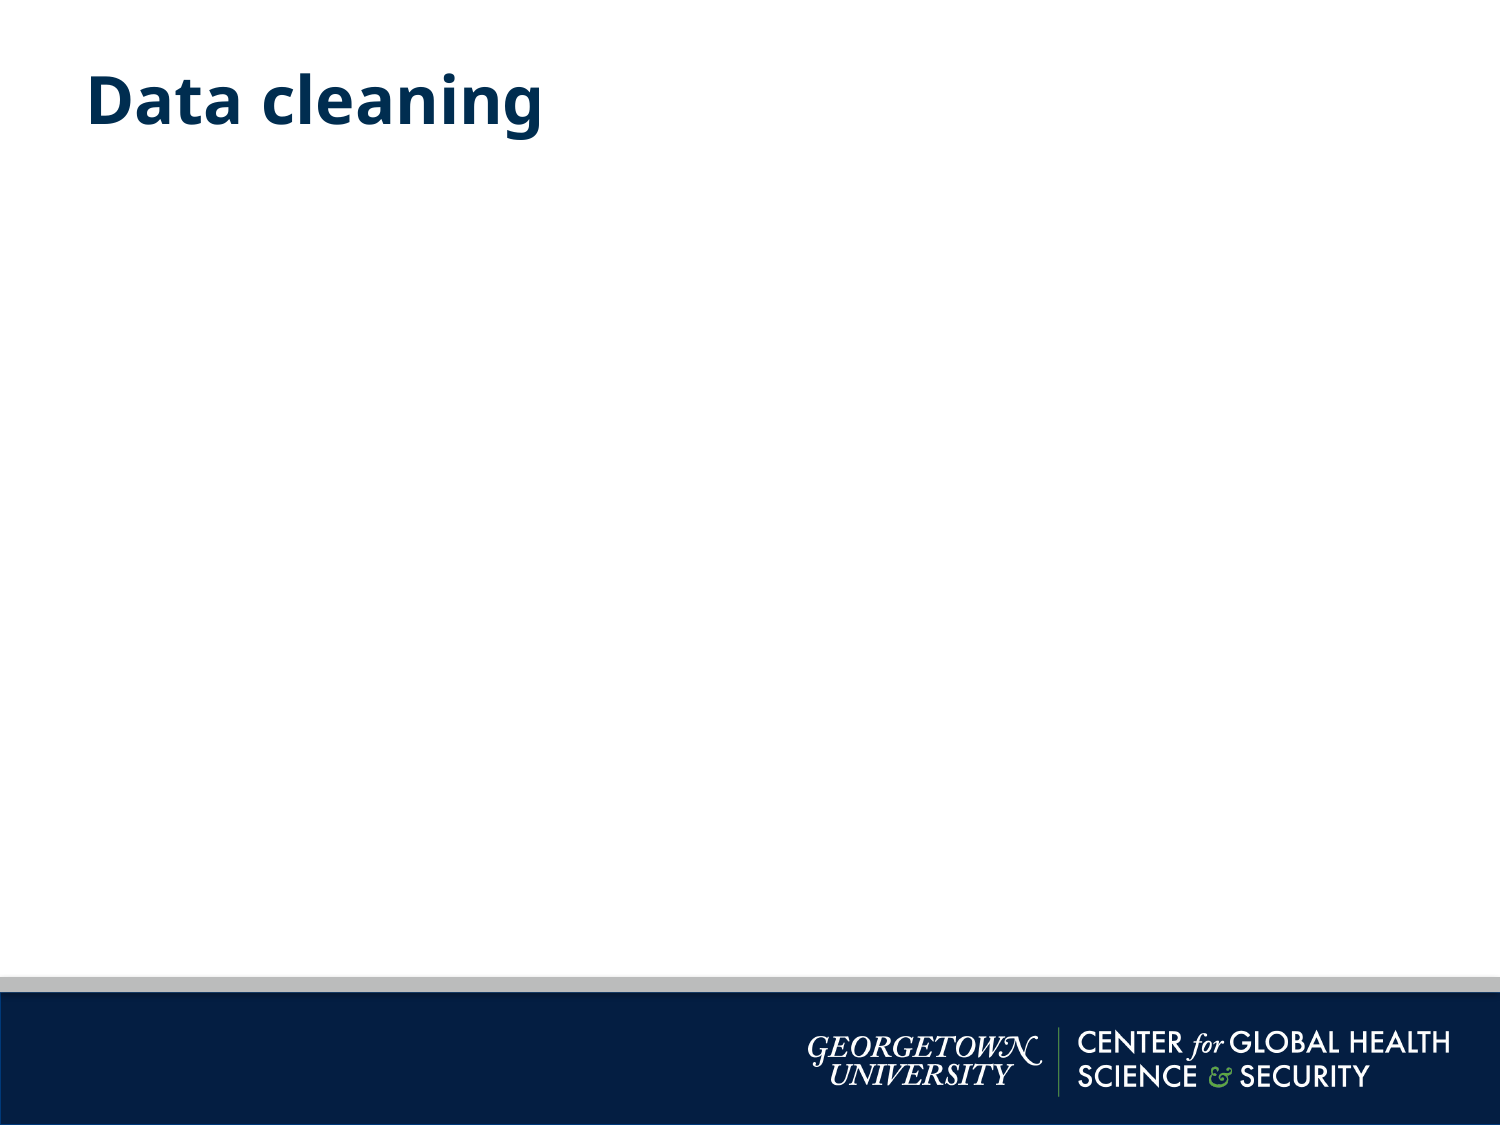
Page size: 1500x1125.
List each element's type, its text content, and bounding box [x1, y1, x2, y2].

picture [808, 1027, 1449, 1097]
text_box Data cleaning [70, 50, 1153, 238]
